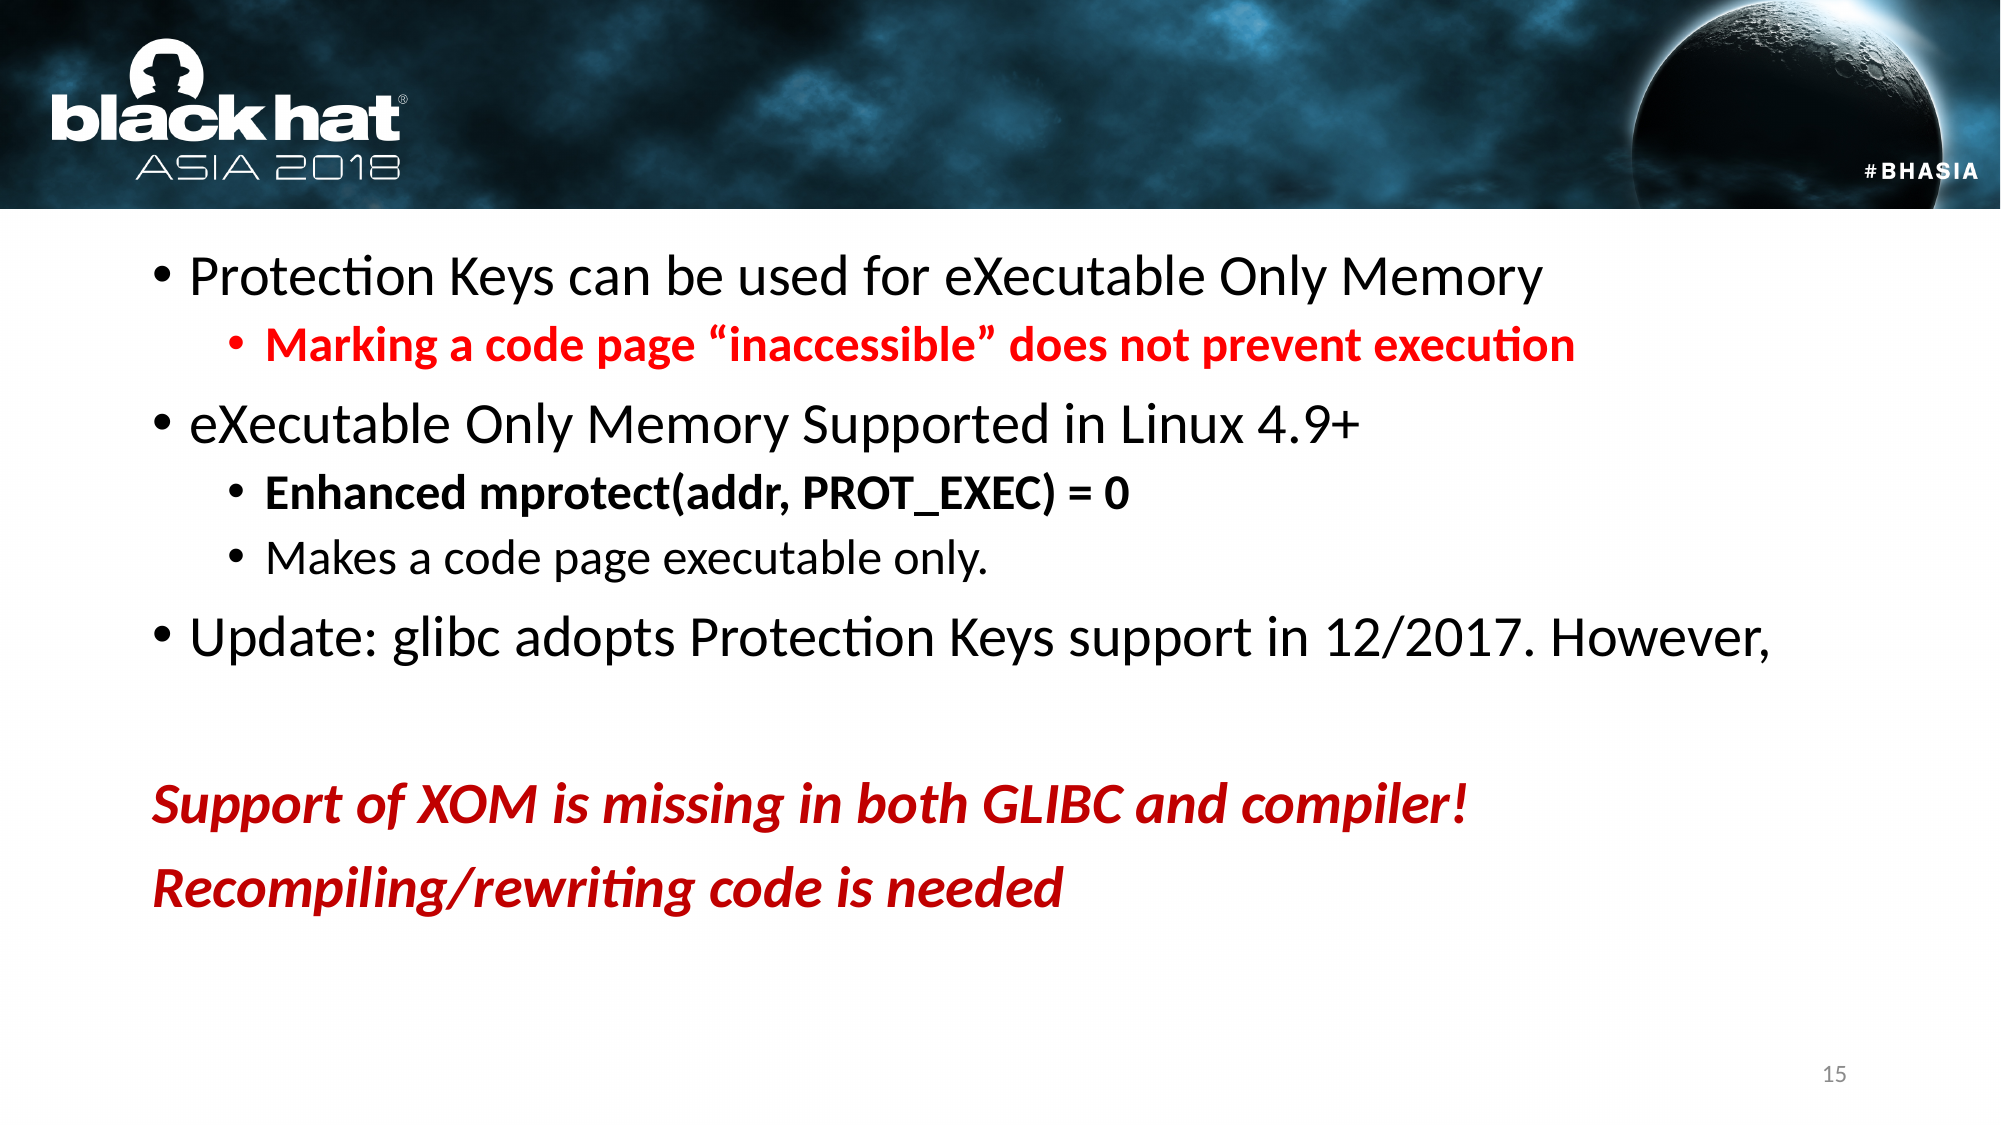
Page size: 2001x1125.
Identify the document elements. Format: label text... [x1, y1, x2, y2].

slide_number 15 [1412, 1042, 1863, 1103]
list Protection Keys can be used for eXecutable Only Memory Marking a code page “inaccessible” does not prevent execution eXecutable Only Memory Supported in Linux 4.9+ Enhanced mprotect(addr, PROT_EXEC) = 0 Makes a code page executable only. Update: glibc adopts Protection Keys support in 12/2017. However, Support of XOM is missing in both GLIBC and compiler! Recompiling/rewriting code is needed [137, 237, 1863, 1014]
picture [0, 0, 2001, 1125]
